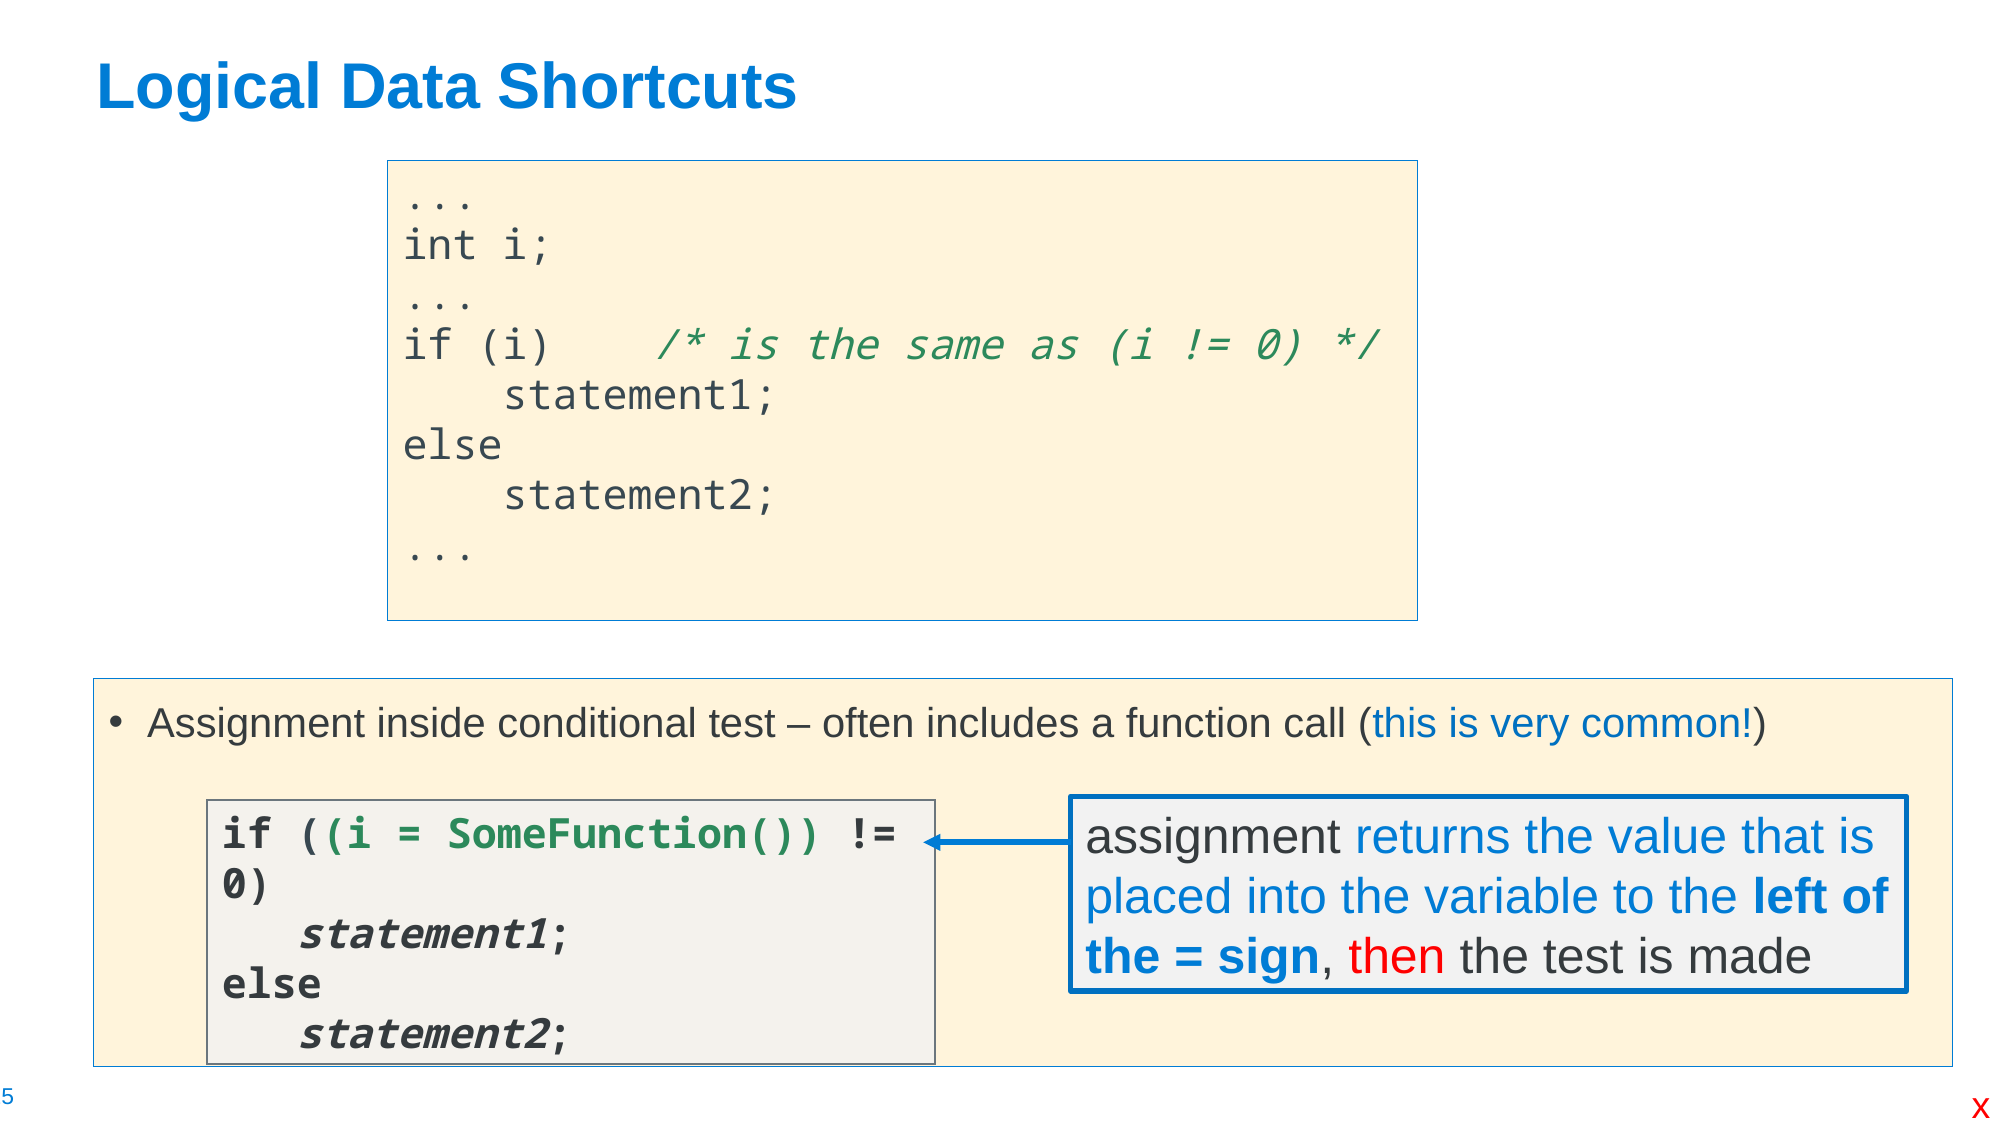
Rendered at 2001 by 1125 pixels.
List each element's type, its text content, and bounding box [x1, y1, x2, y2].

text_box if ((i = SomeFunction()) != 0) statement1; else statement2; [207, 799, 935, 1065]
text_box ... int i; ... if (i) /* is the same as (i != 0) */ statement1; else statement2; ... [387, 160, 1418, 621]
title Logical Data Shortcuts [81, 13, 1807, 131]
text_box x [1956, 1073, 2000, 1125]
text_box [923, 796, 1907, 994]
list Assignment inside conditional test – often includes a function call (this is very common!) [93, 678, 1953, 1067]
